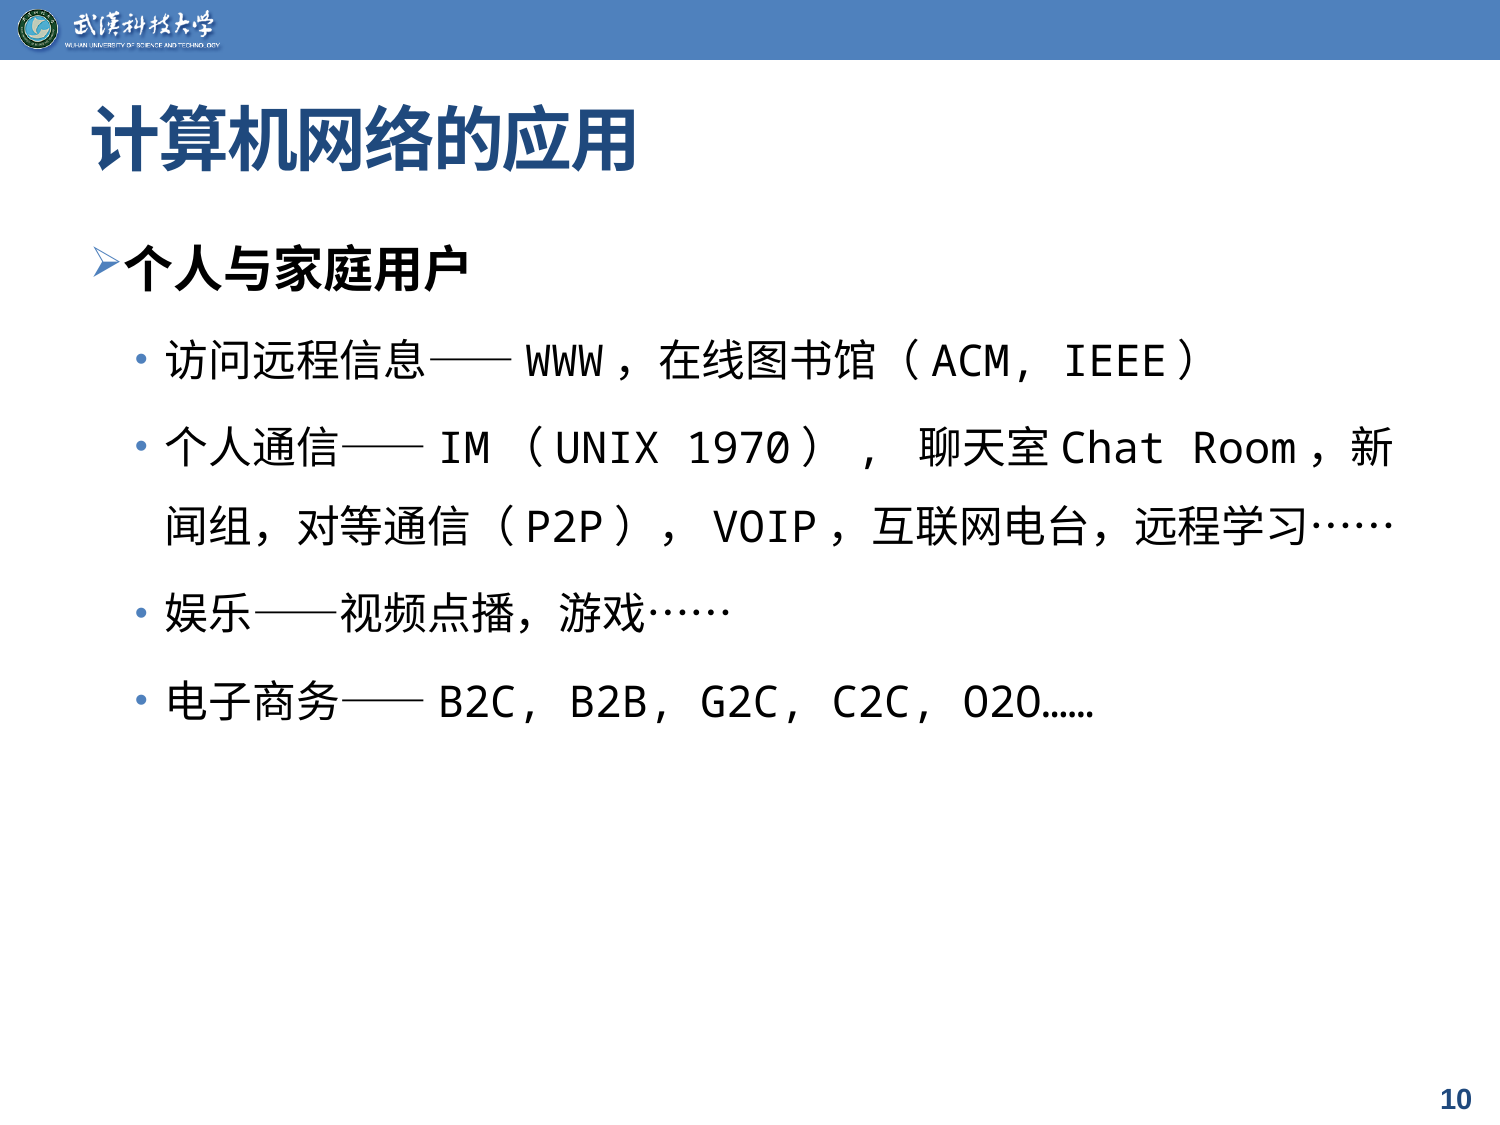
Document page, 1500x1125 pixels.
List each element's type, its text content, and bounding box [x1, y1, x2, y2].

text_box 个人与家庭用户 访问远程信息——WWW，在线图书馆（ACM, IEEE） 个人通信——IM（UNIX 1970）, 聊天室Chat Room，新闻组，对等通信（P2P），VOIP，互联网电台，远程学习…… 娱乐——视频点播，游戏…… 电子商务——B2C, B2B, G2C, C2C, O2O…… [74, 200, 1425, 1063]
picture [8, 4, 228, 58]
slide_number 10 [1425, 1071, 1500, 1125]
text_box 计算机网络的应用 [74, 87, 1425, 188]
